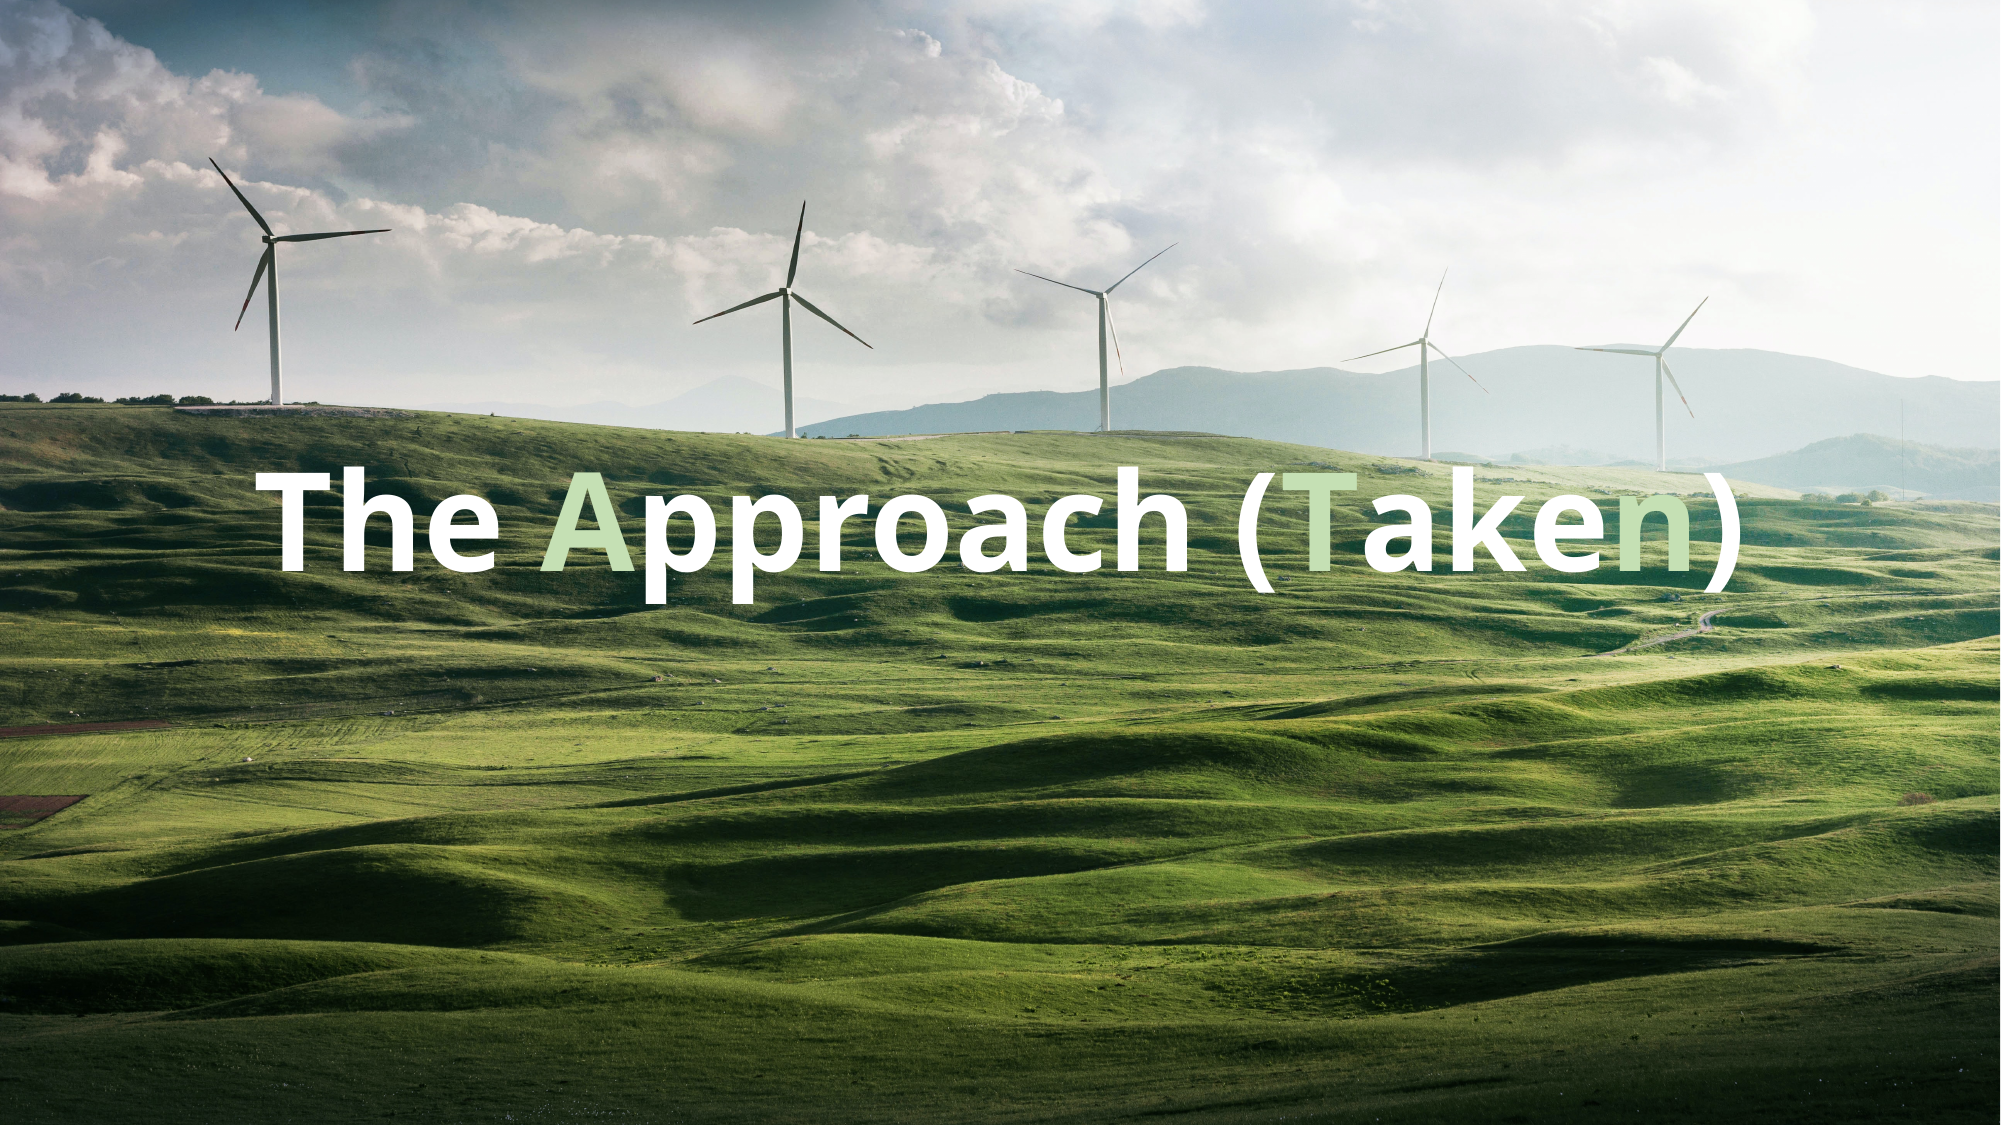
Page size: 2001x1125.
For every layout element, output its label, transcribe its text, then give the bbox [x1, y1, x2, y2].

picture [0, 0, 2001, 1125]
title The Approach (Taken) [137, 418, 1863, 636]
